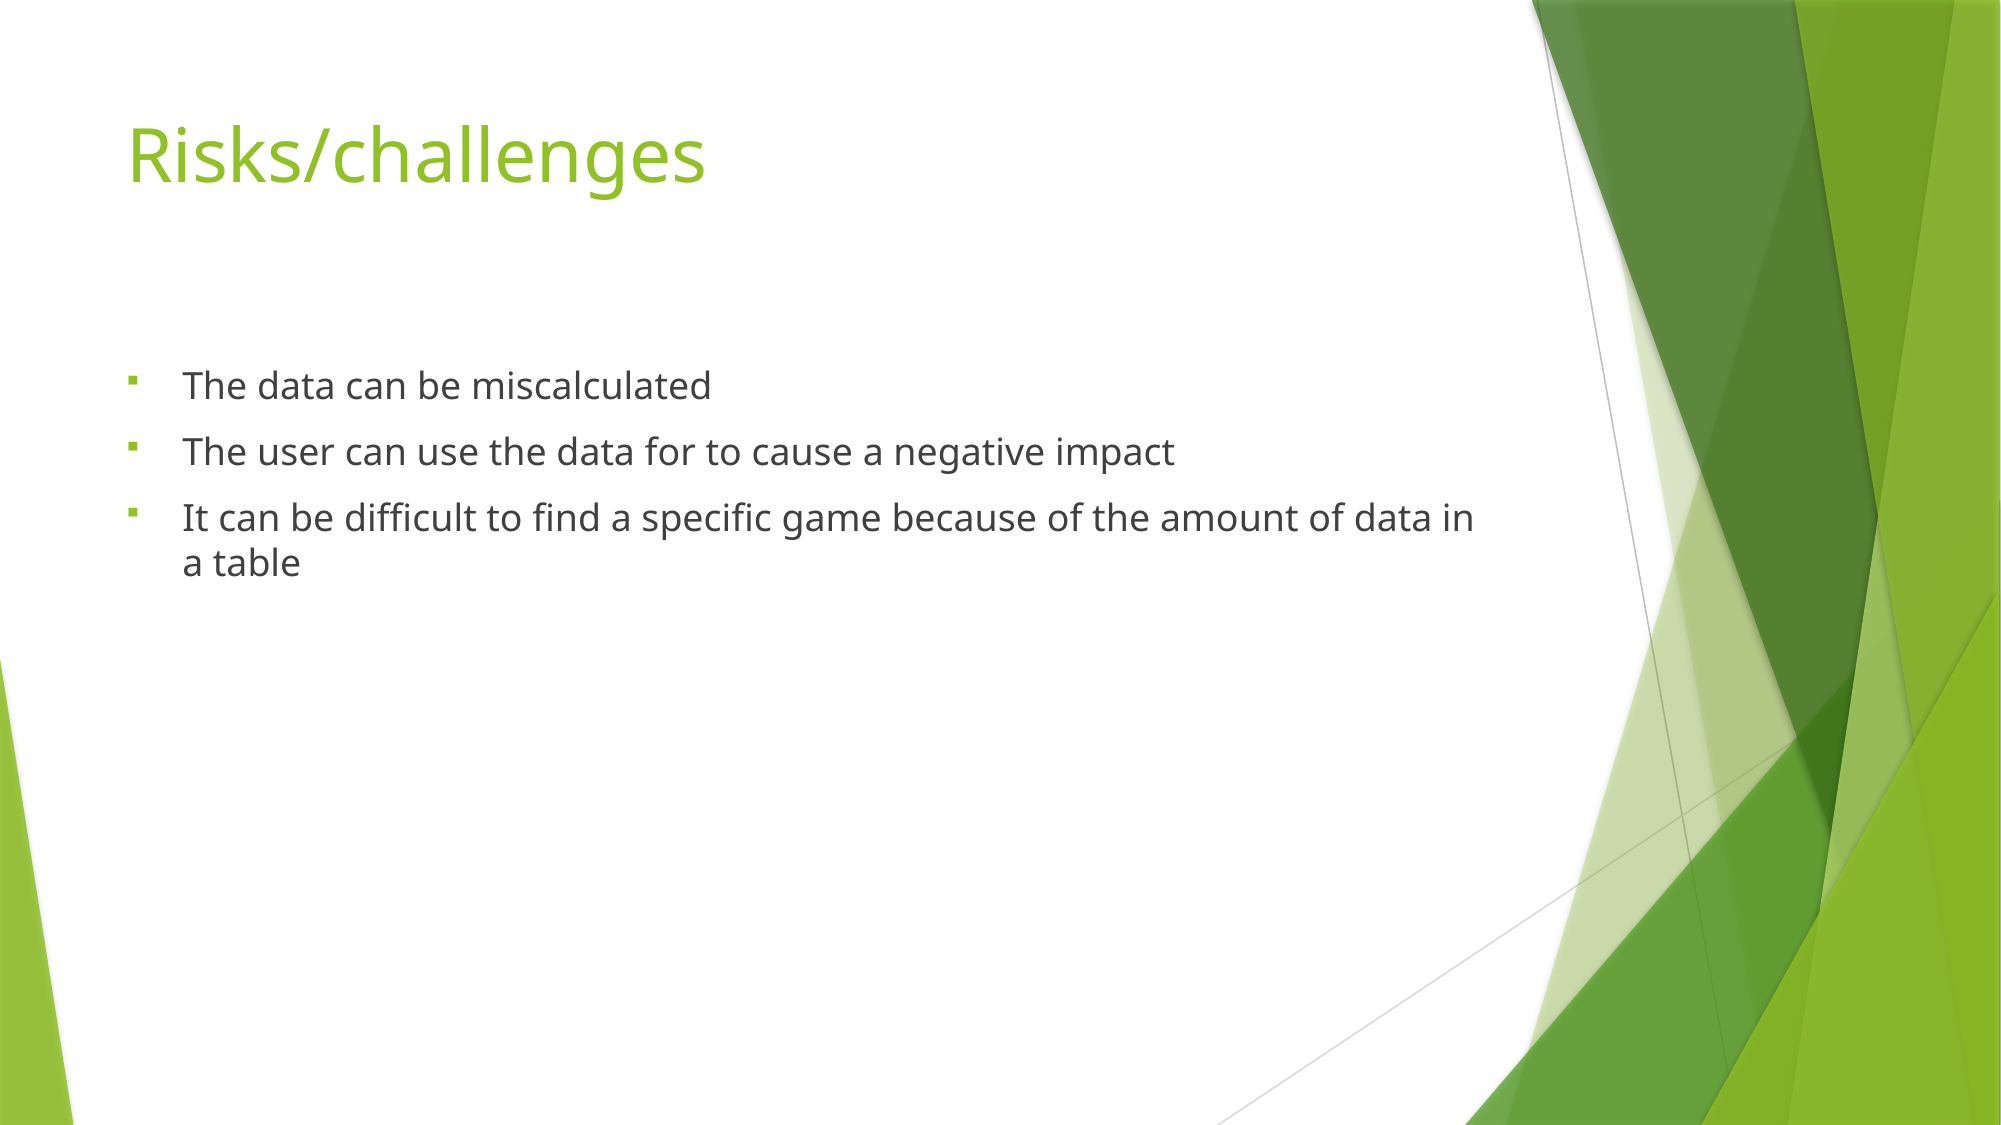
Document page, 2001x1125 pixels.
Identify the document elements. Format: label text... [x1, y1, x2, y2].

list The data can be miscalculated The user can use the data for to cause a negative impact It can be difficult to find a specific game because of the amount of data in a table [111, 354, 1522, 992]
title Risks/challenges [111, 99, 1522, 317]
